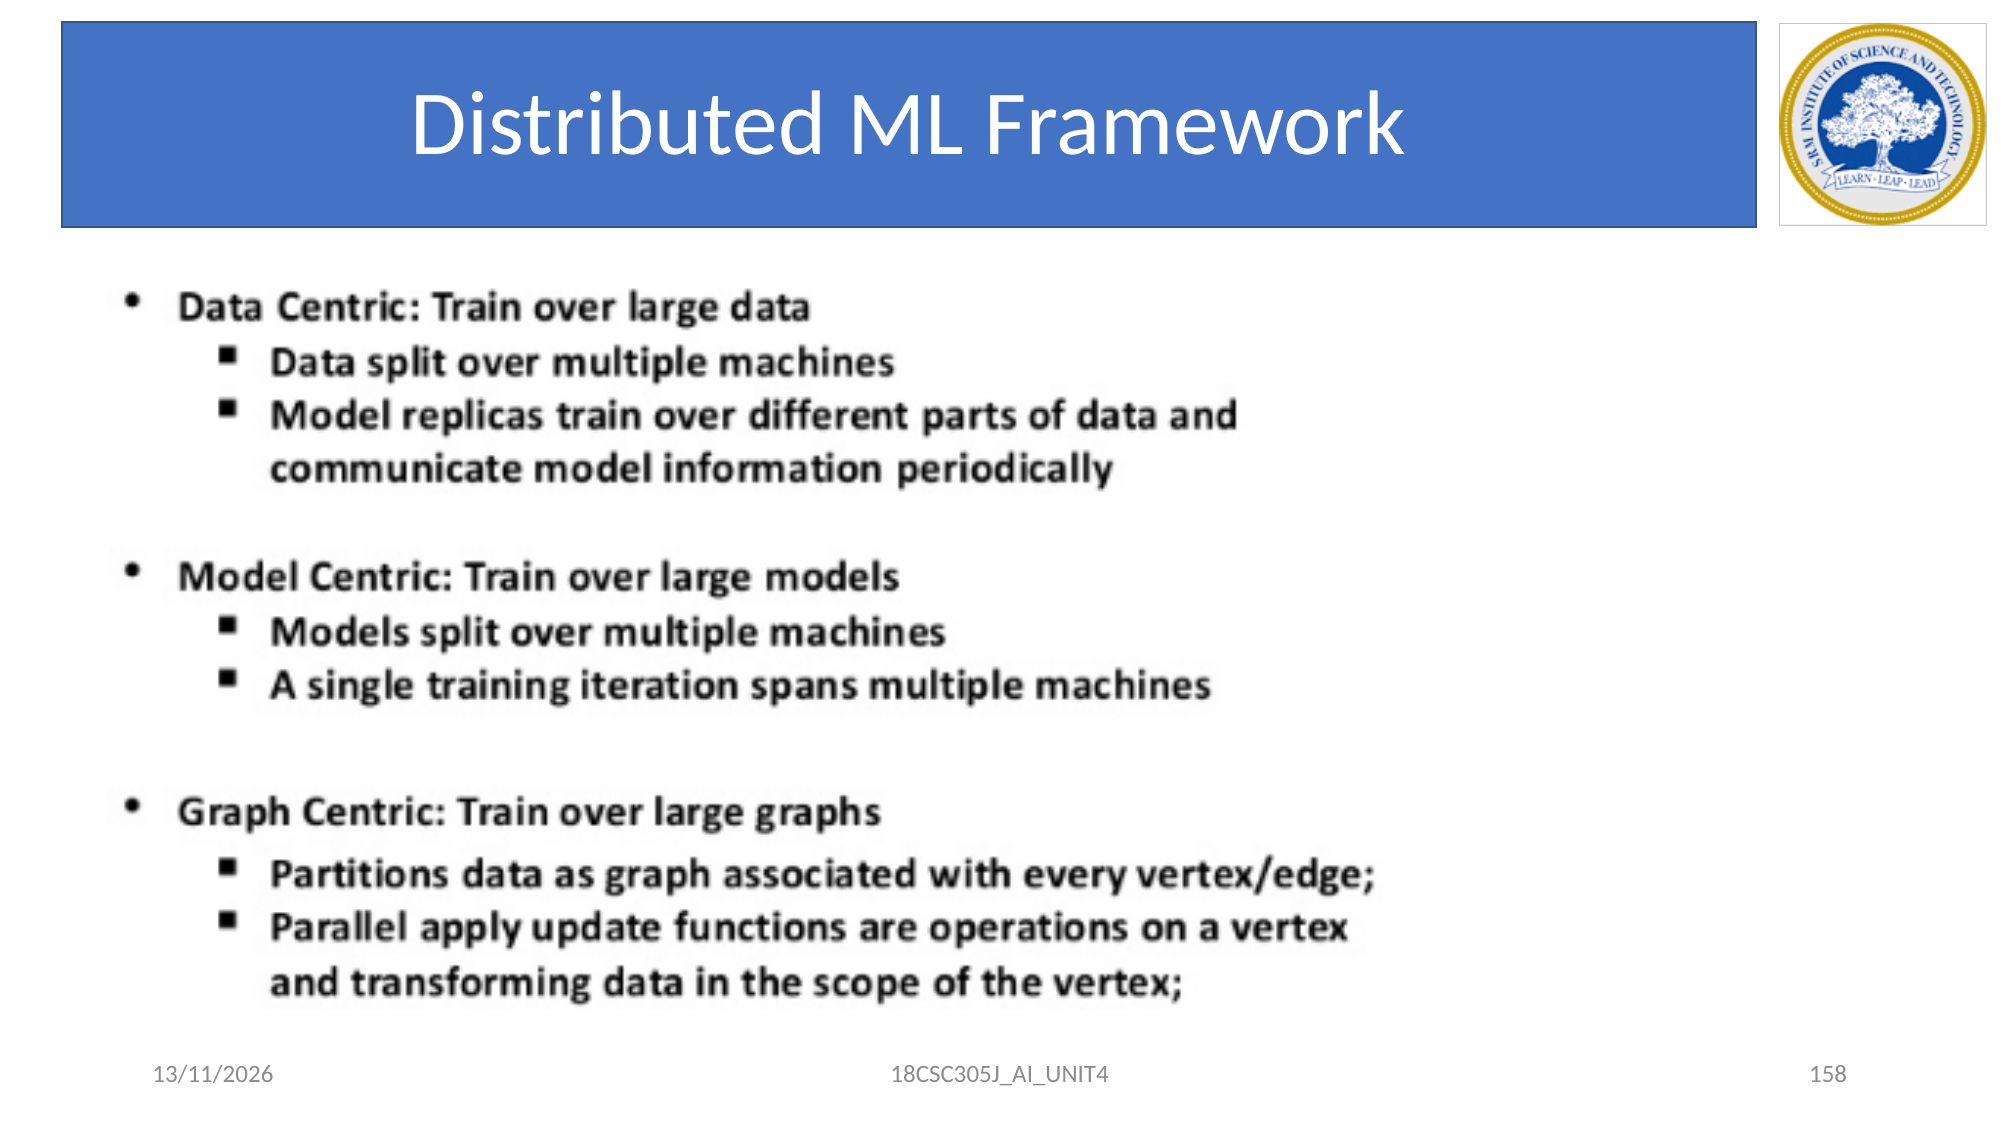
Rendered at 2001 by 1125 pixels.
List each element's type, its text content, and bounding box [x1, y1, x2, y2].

title Distributed ML Framework [61, 21, 1757, 228]
footer 18CSC305J_AI_UNIT4 [662, 1042, 1338, 1103]
picture [82, 243, 1477, 1037]
slide_number 158 [1412, 1042, 1863, 1103]
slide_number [137, 1042, 588, 1103]
picture [1778, 22, 1988, 227]
